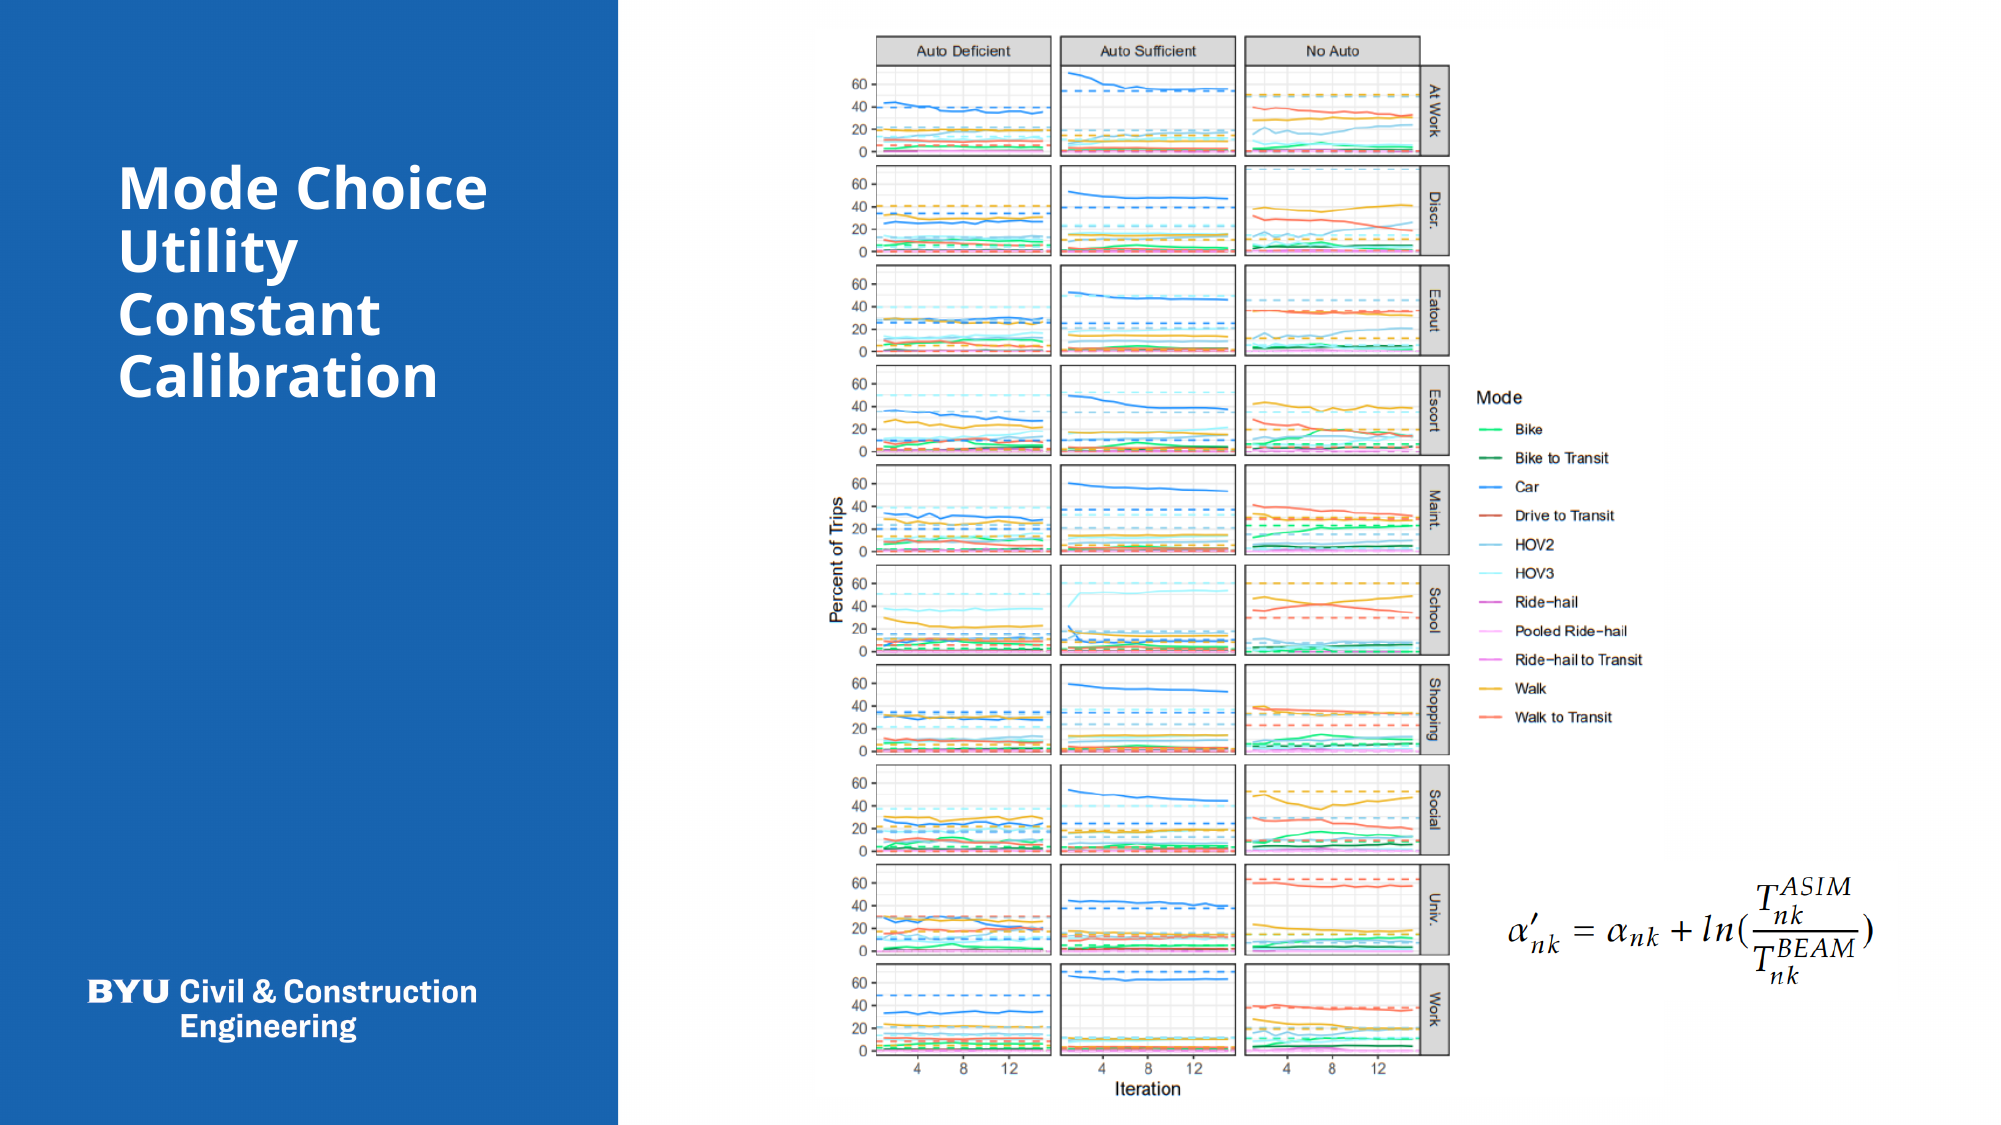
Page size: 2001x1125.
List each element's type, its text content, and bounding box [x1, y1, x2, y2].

title Mode Choice Utility Constant Calibration [102, 151, 585, 975]
picture [0, 0, 2001, 1125]
